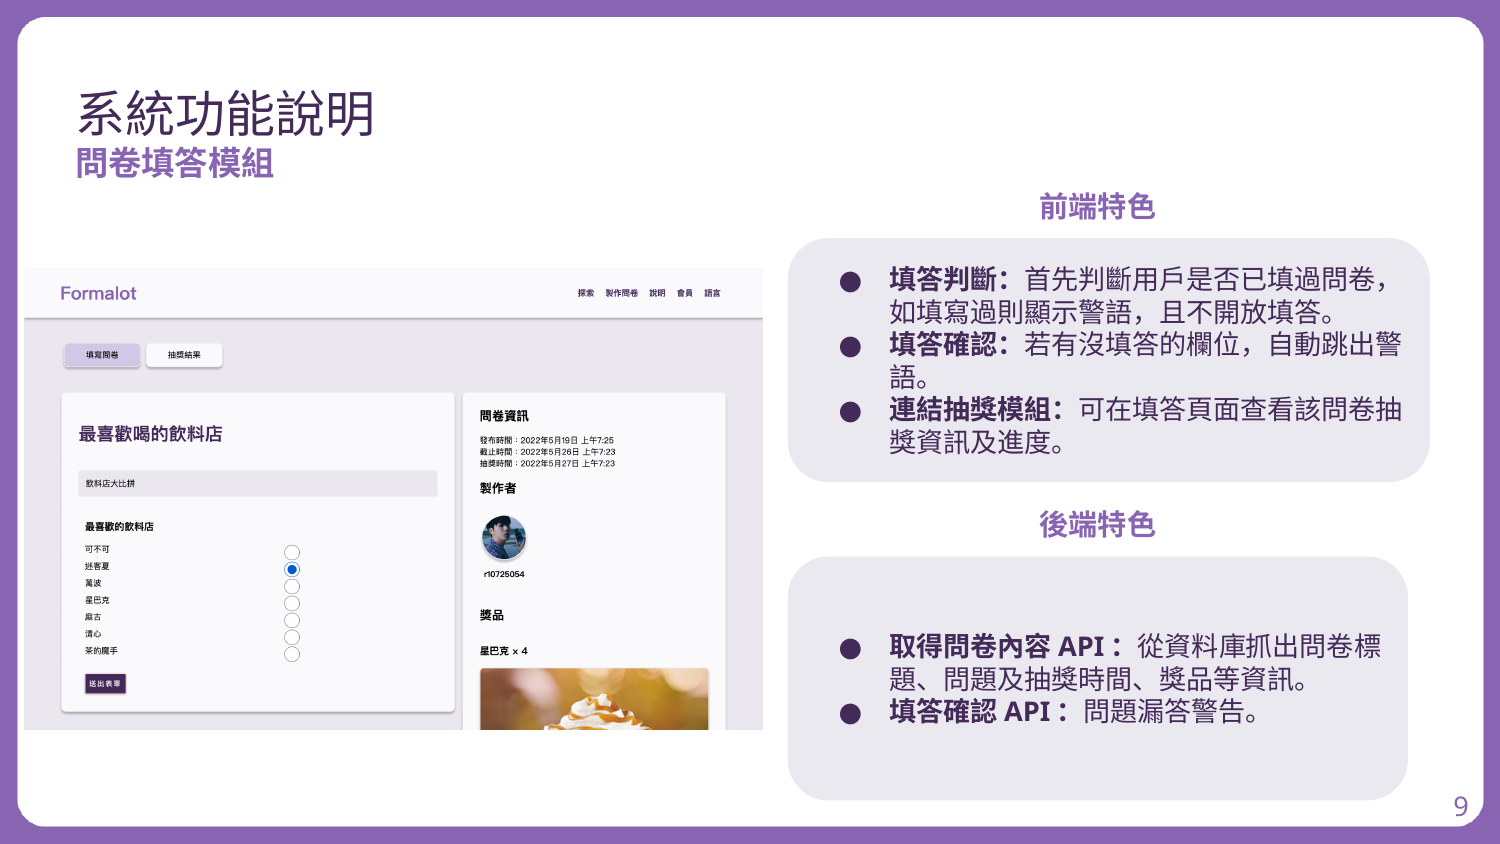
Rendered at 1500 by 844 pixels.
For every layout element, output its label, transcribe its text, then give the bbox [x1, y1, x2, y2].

title 後端特色 [866, 482, 1329, 556]
text_box 填答判斷：首先判斷用戶是否已填過問卷，如填寫過則顯示警語，且不開放填答。 填答確認：若有沒填答的欄位，自動跳出警語。 連結抽獎模組：可在填答頁面查看該問卷抽獎資訊及進度。 [787, 238, 1430, 483]
title 問卷填答模組 [60, 162, 522, 198]
slide_number ‹#› [1393, 774, 1484, 839]
text_box 取得問卷內容API：從資料庫抓出問卷標題、問題及抽獎時間、獎品等資訊。 填答確認API：問題漏答警告。 [787, 556, 1408, 801]
title 系統功能說明 [60, 67, 1489, 162]
title 前端特色 [866, 163, 1329, 238]
picture [0, 0, 1500, 844]
